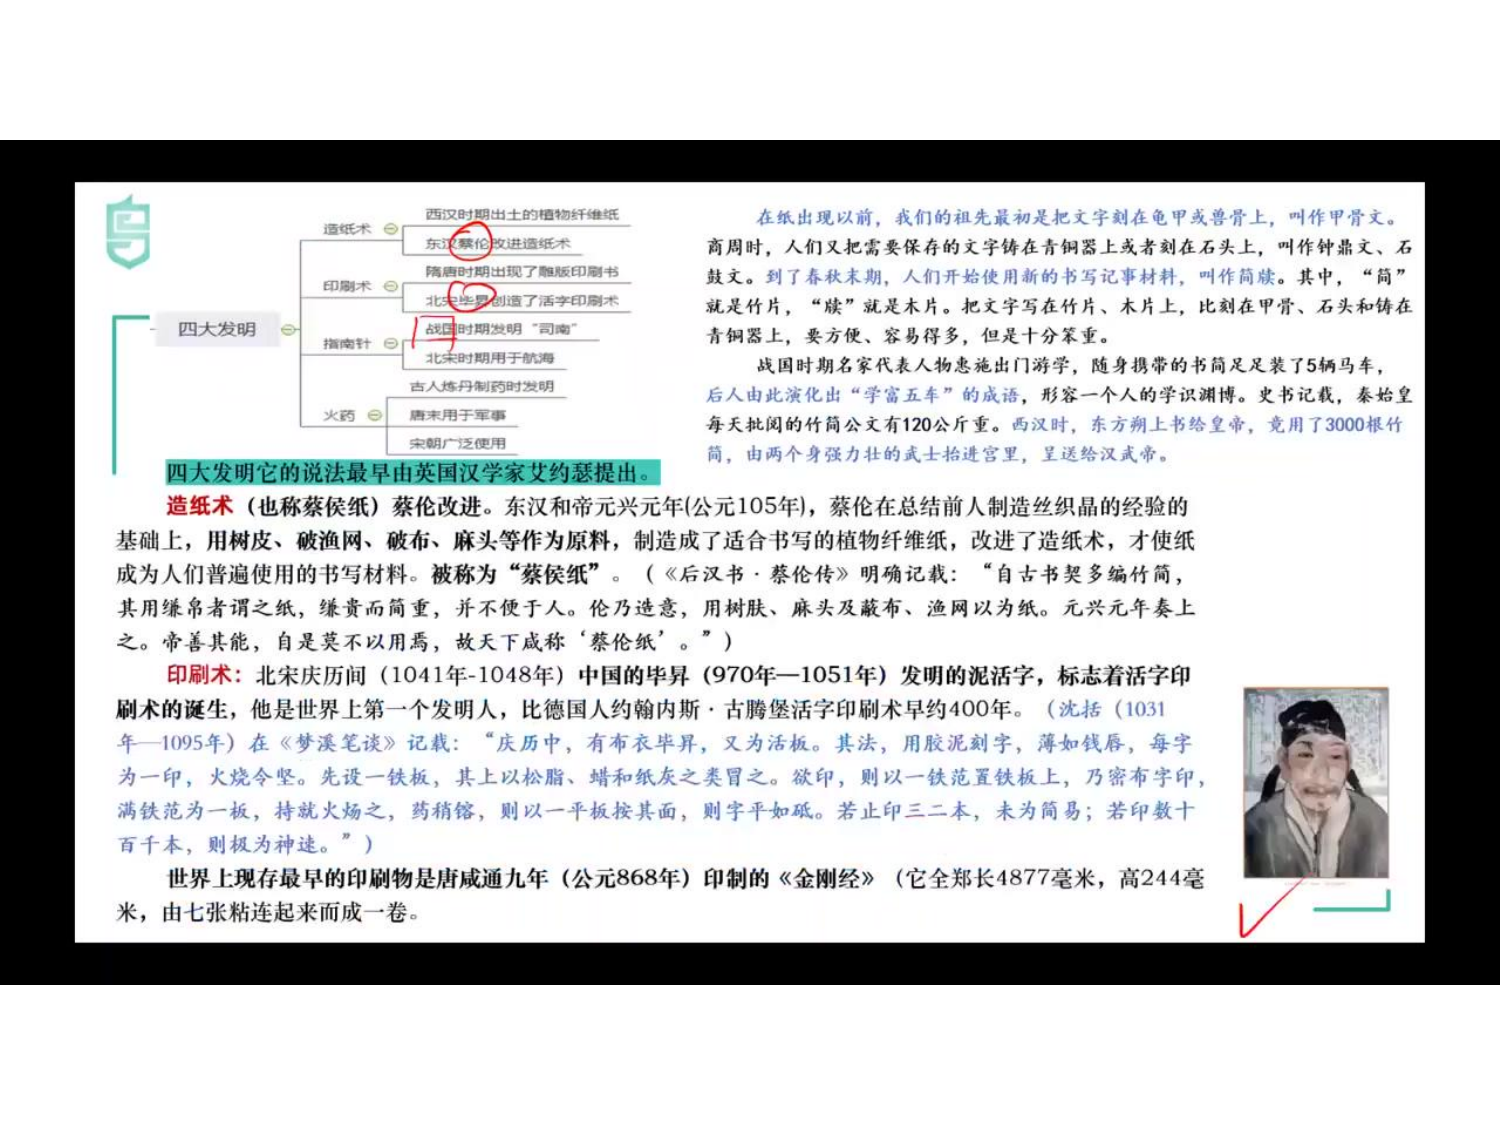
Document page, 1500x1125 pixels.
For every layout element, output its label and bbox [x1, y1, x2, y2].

picture [0, 140, 1500, 985]
